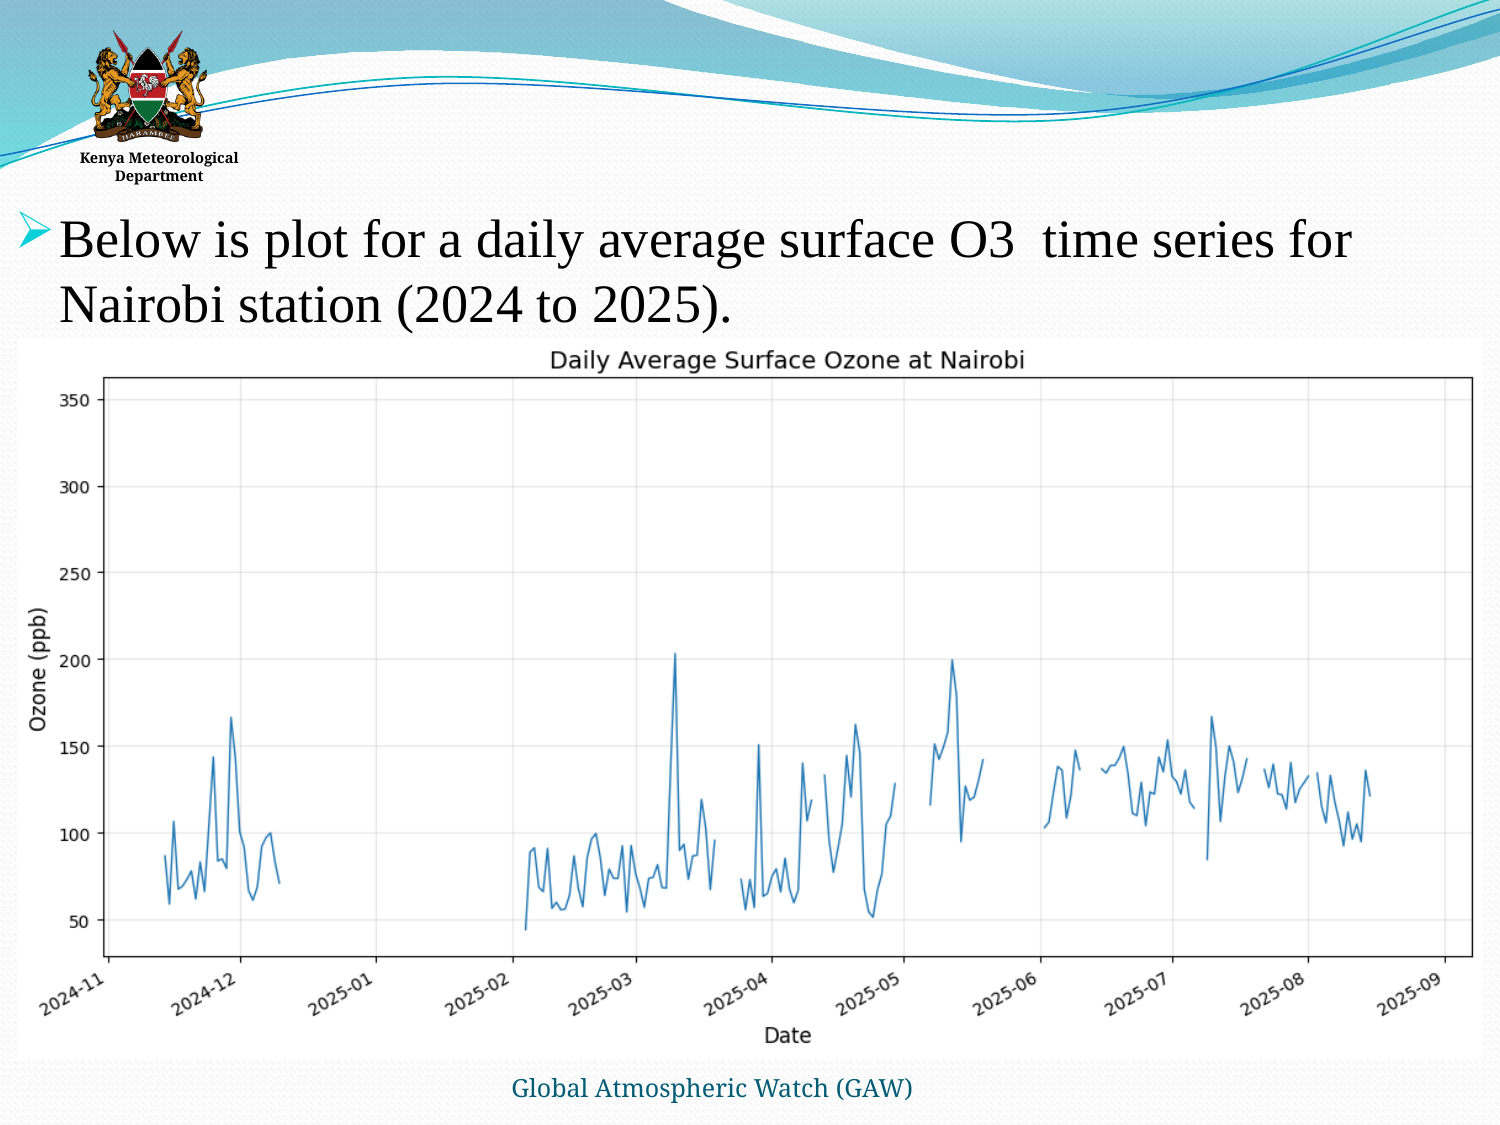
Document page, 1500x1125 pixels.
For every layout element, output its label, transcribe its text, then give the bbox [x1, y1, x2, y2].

list Below is plot for a daily average surface O3 time series for Nairobi station (2024 to 2025). [0, 196, 1483, 1027]
footer Global Atmospheric Watch (GAW) [437, 1071, 988, 1103]
picture [88, 30, 207, 142]
picture [17, 337, 1483, 1059]
